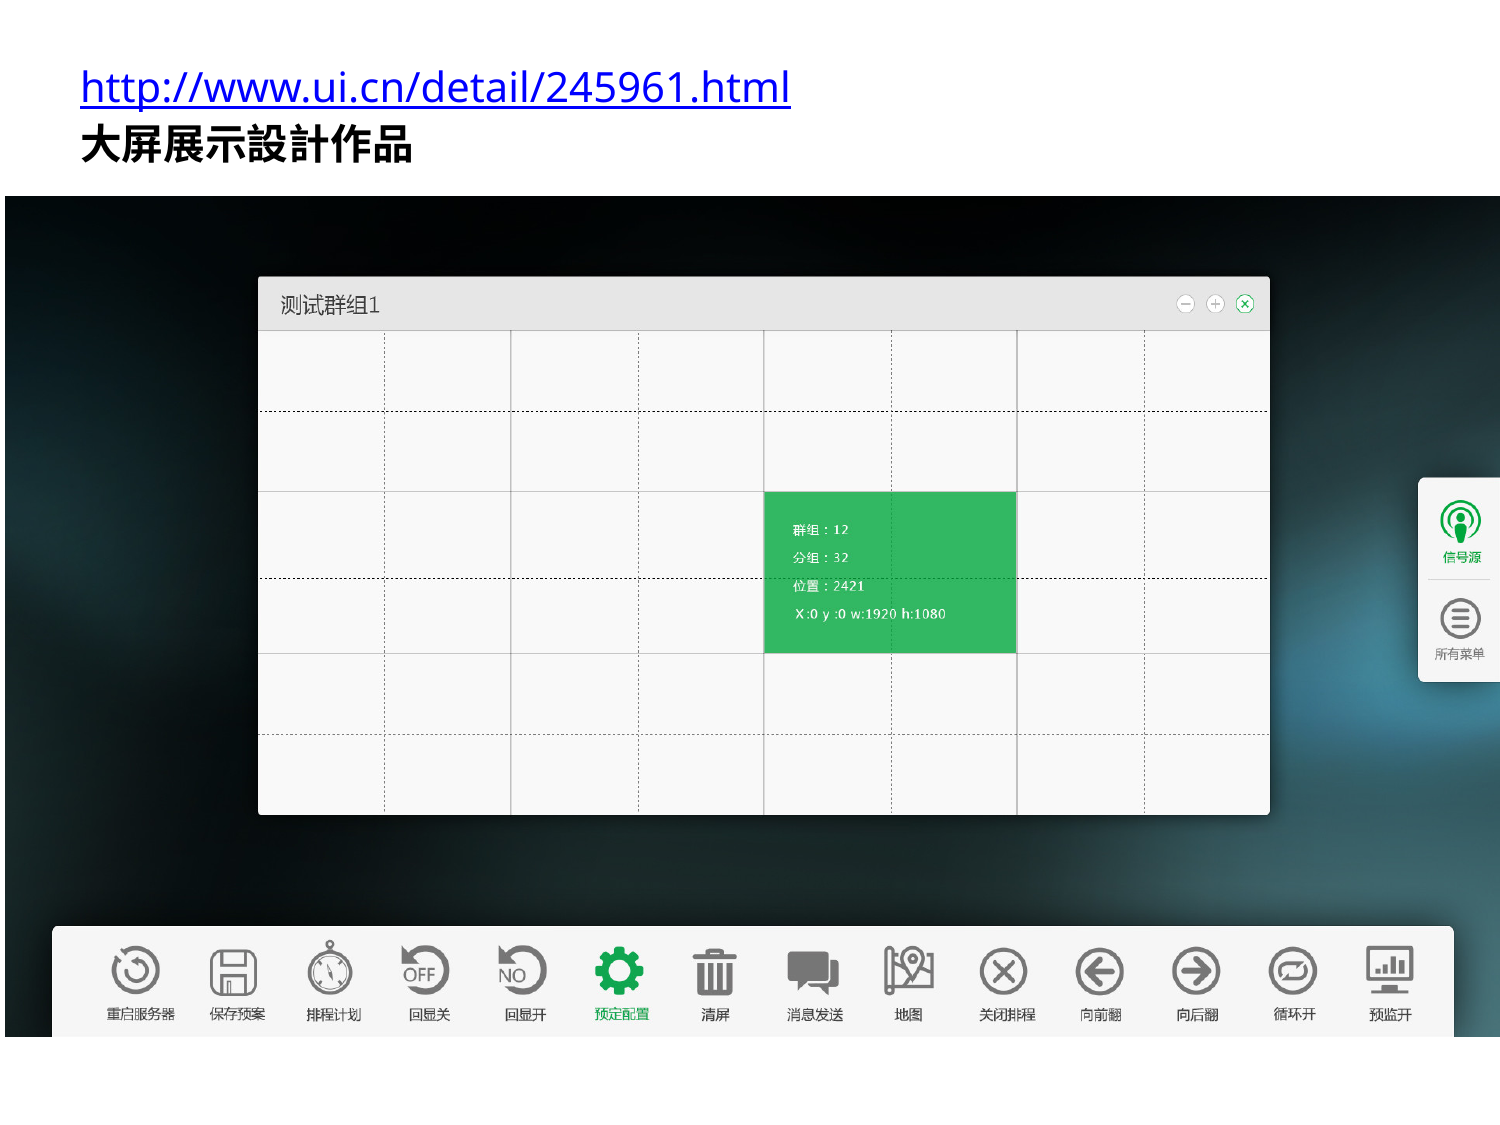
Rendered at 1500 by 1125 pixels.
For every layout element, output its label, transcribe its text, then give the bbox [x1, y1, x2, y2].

picture [5, 195, 1500, 1037]
title http://www.ui.cn/detail/245961.html 大屏展示設計作品 [64, 20, 1415, 194]
